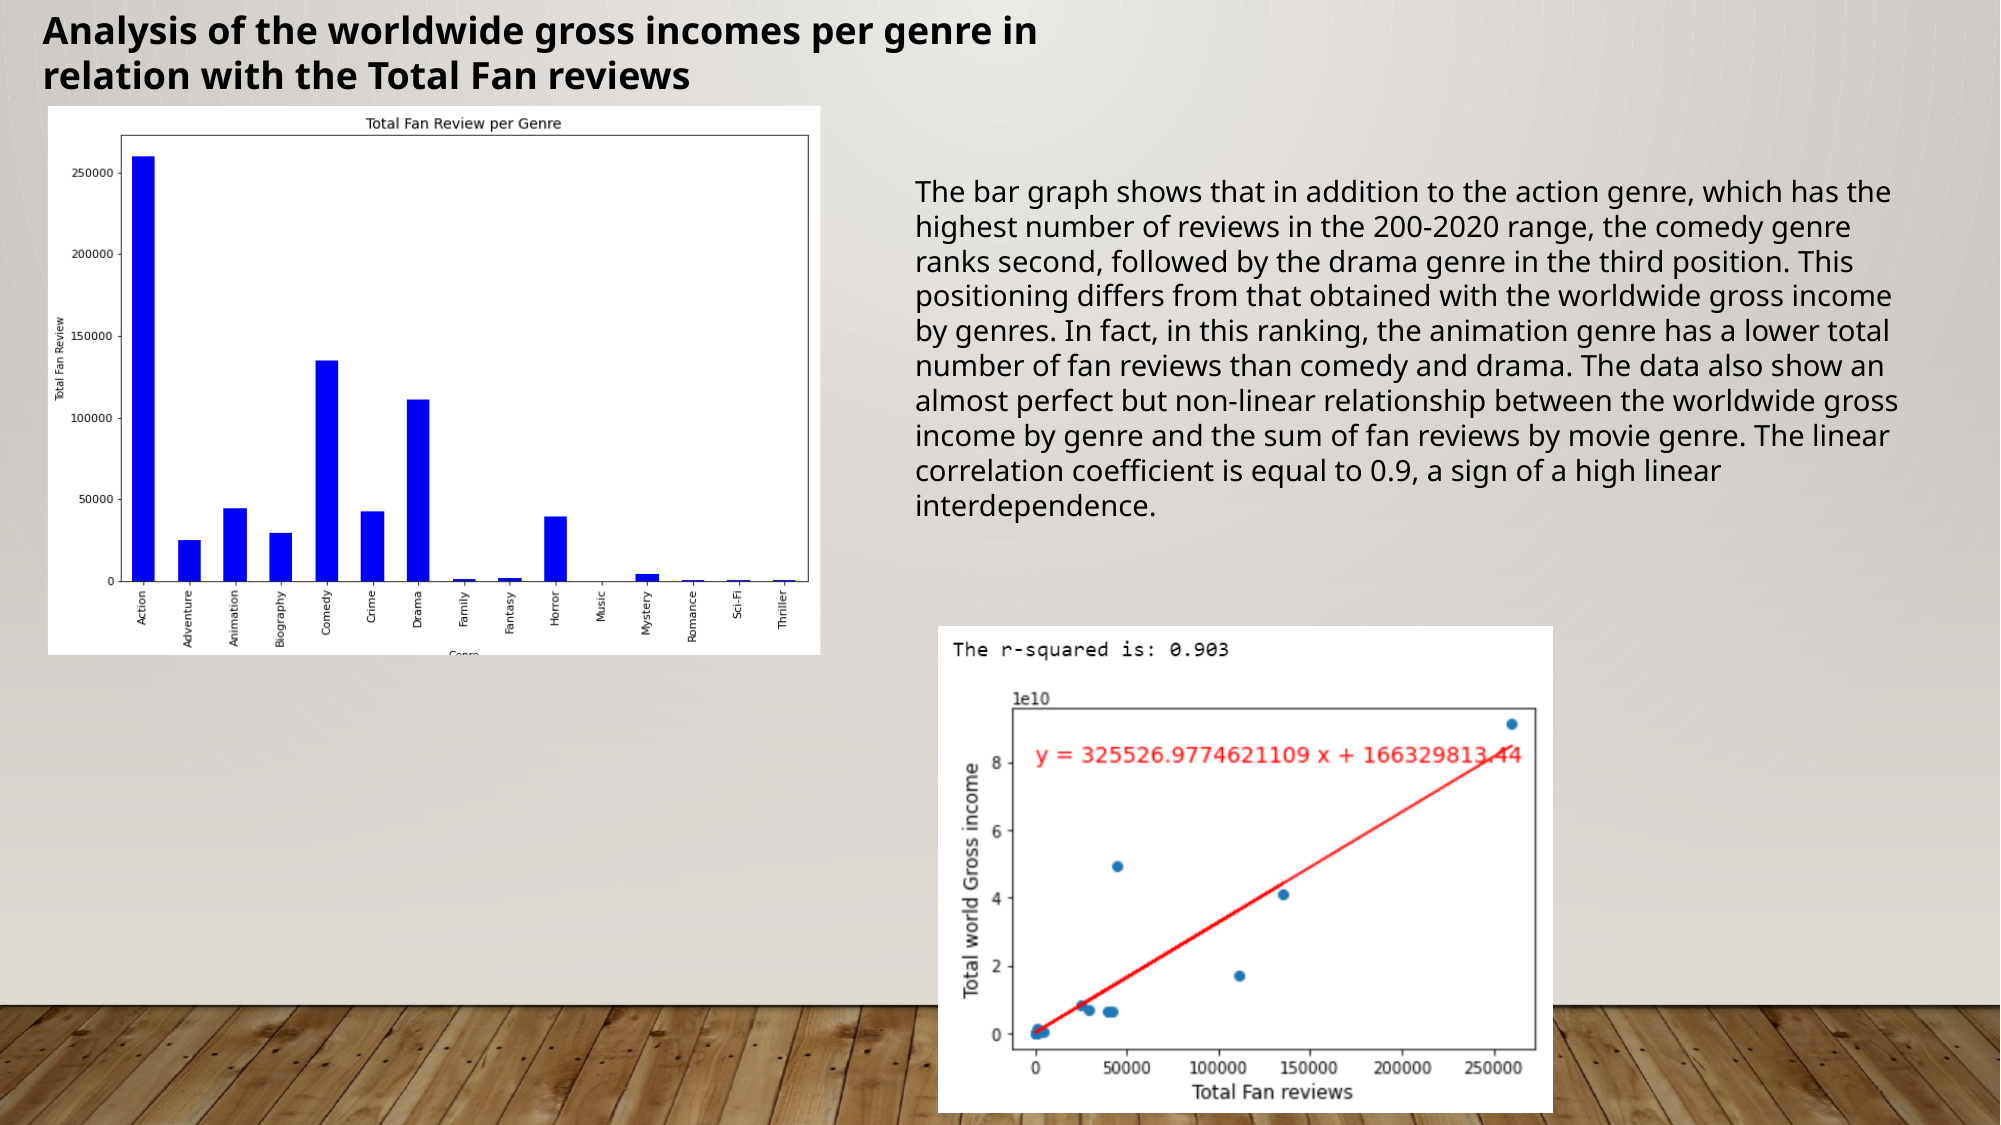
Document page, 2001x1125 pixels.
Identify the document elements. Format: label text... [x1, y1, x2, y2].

text_box The bar graph shows that in addition to the action genre, which has the highest number of reviews in the 200-2020 range, the comedy genre ranks second, followed by the drama genre in the third position. This positioning differs from that obtained with the worldwide gross income by genres. In fact, in this ranking, the animation genre has a lower total number of fan reviews than comedy and drama. The data also show an almost perfect but non-linear relationship between the worldwide gross income by genre and the sum of fan reviews by movie genre. The linear correlation coefficient is equal to 0.9, a sign of a high linear interdependence. [900, 165, 1932, 565]
text_box Analysis of the worldwide gross incomes per genre in relation with the Total Fan reviews [27, 0, 1079, 105]
picture [47, 105, 821, 656]
picture [0, 625, 2000, 1125]
